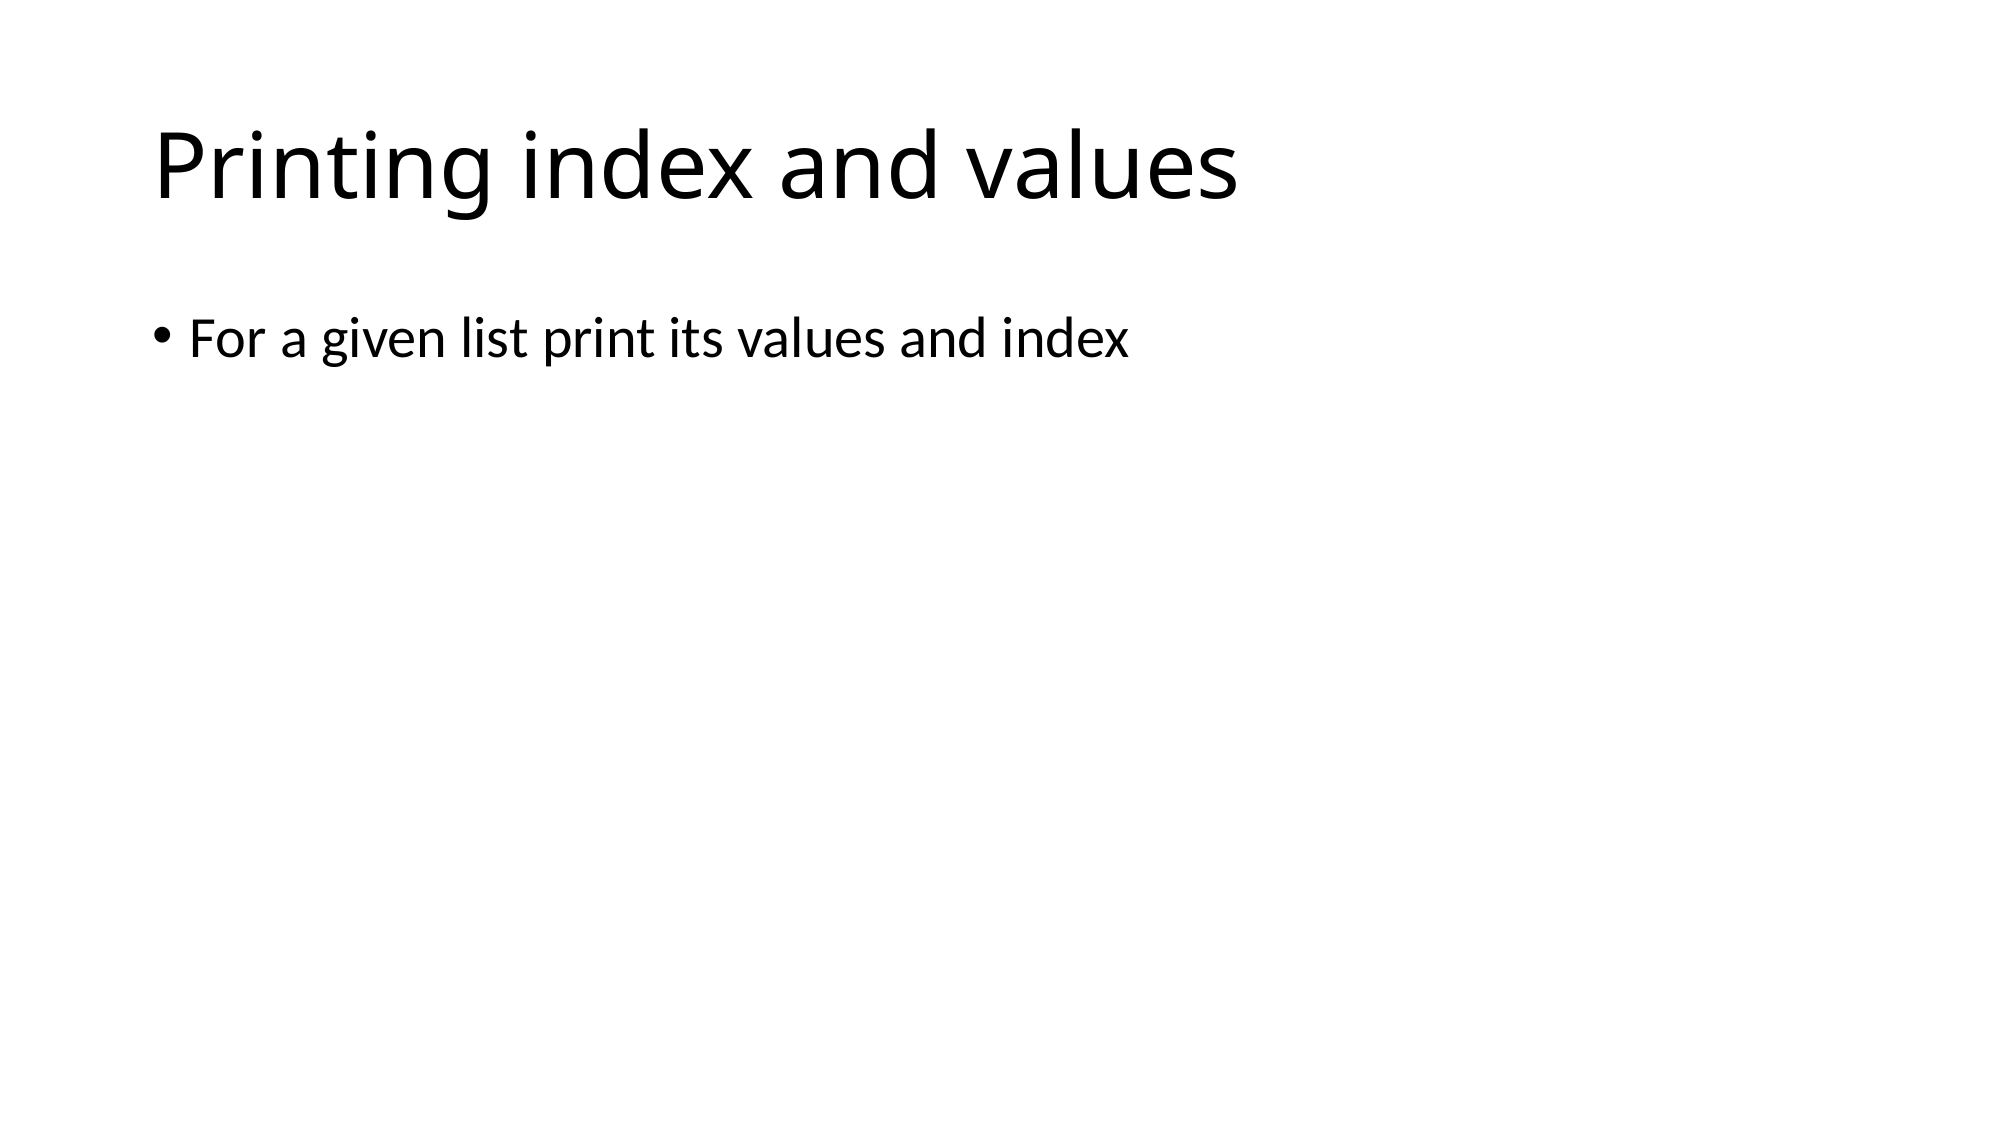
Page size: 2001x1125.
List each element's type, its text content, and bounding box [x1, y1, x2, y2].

title Printing index and values [137, 59, 1863, 278]
list For a given list print its values and index [137, 299, 1863, 1014]
